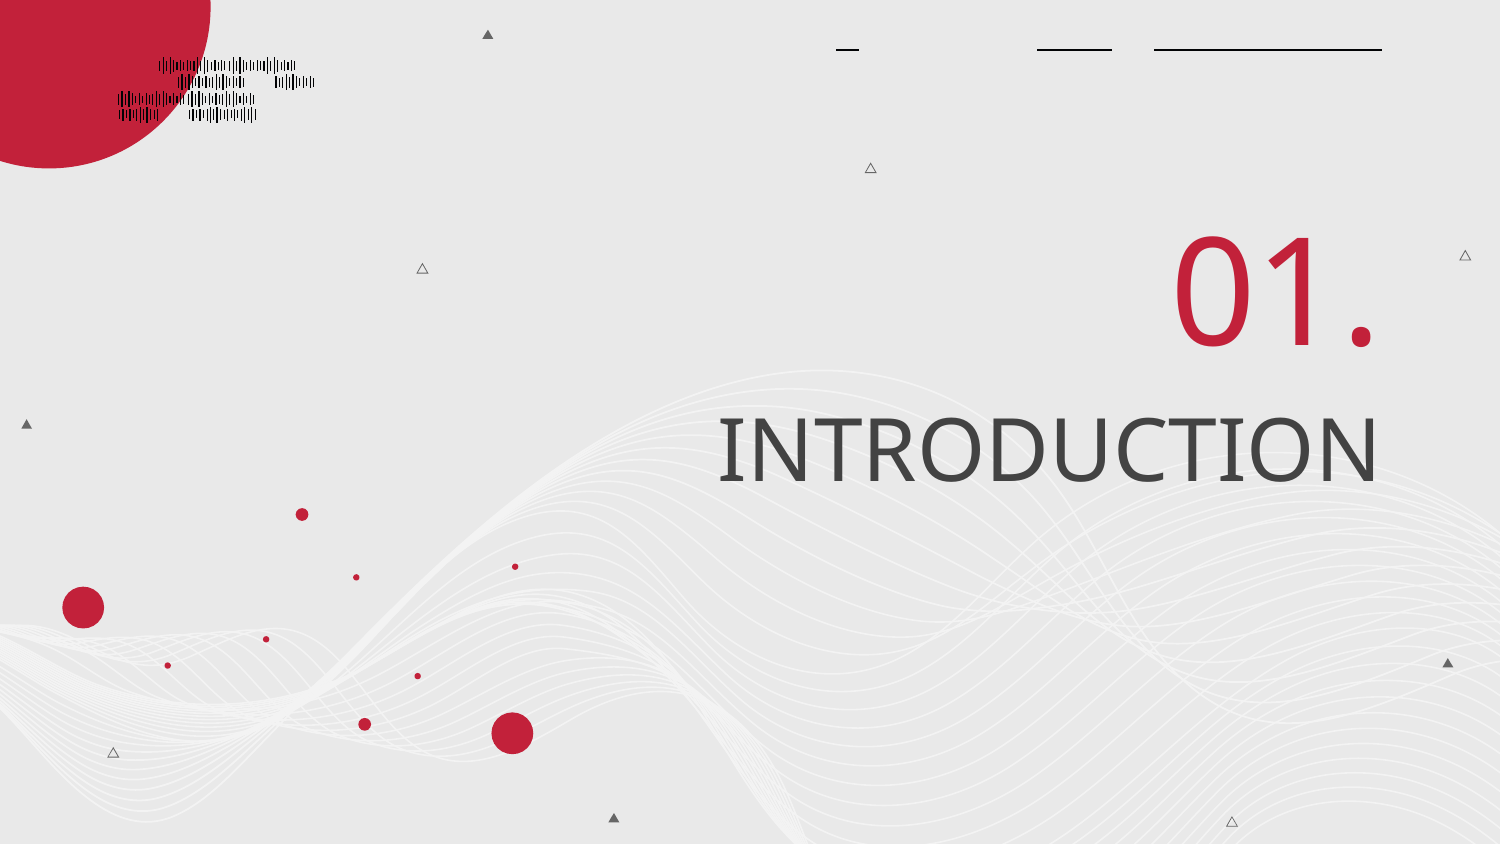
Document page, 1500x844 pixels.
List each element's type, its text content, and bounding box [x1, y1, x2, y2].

title 01. [686, 217, 1382, 354]
title INTRODUCTION [686, 354, 1382, 540]
